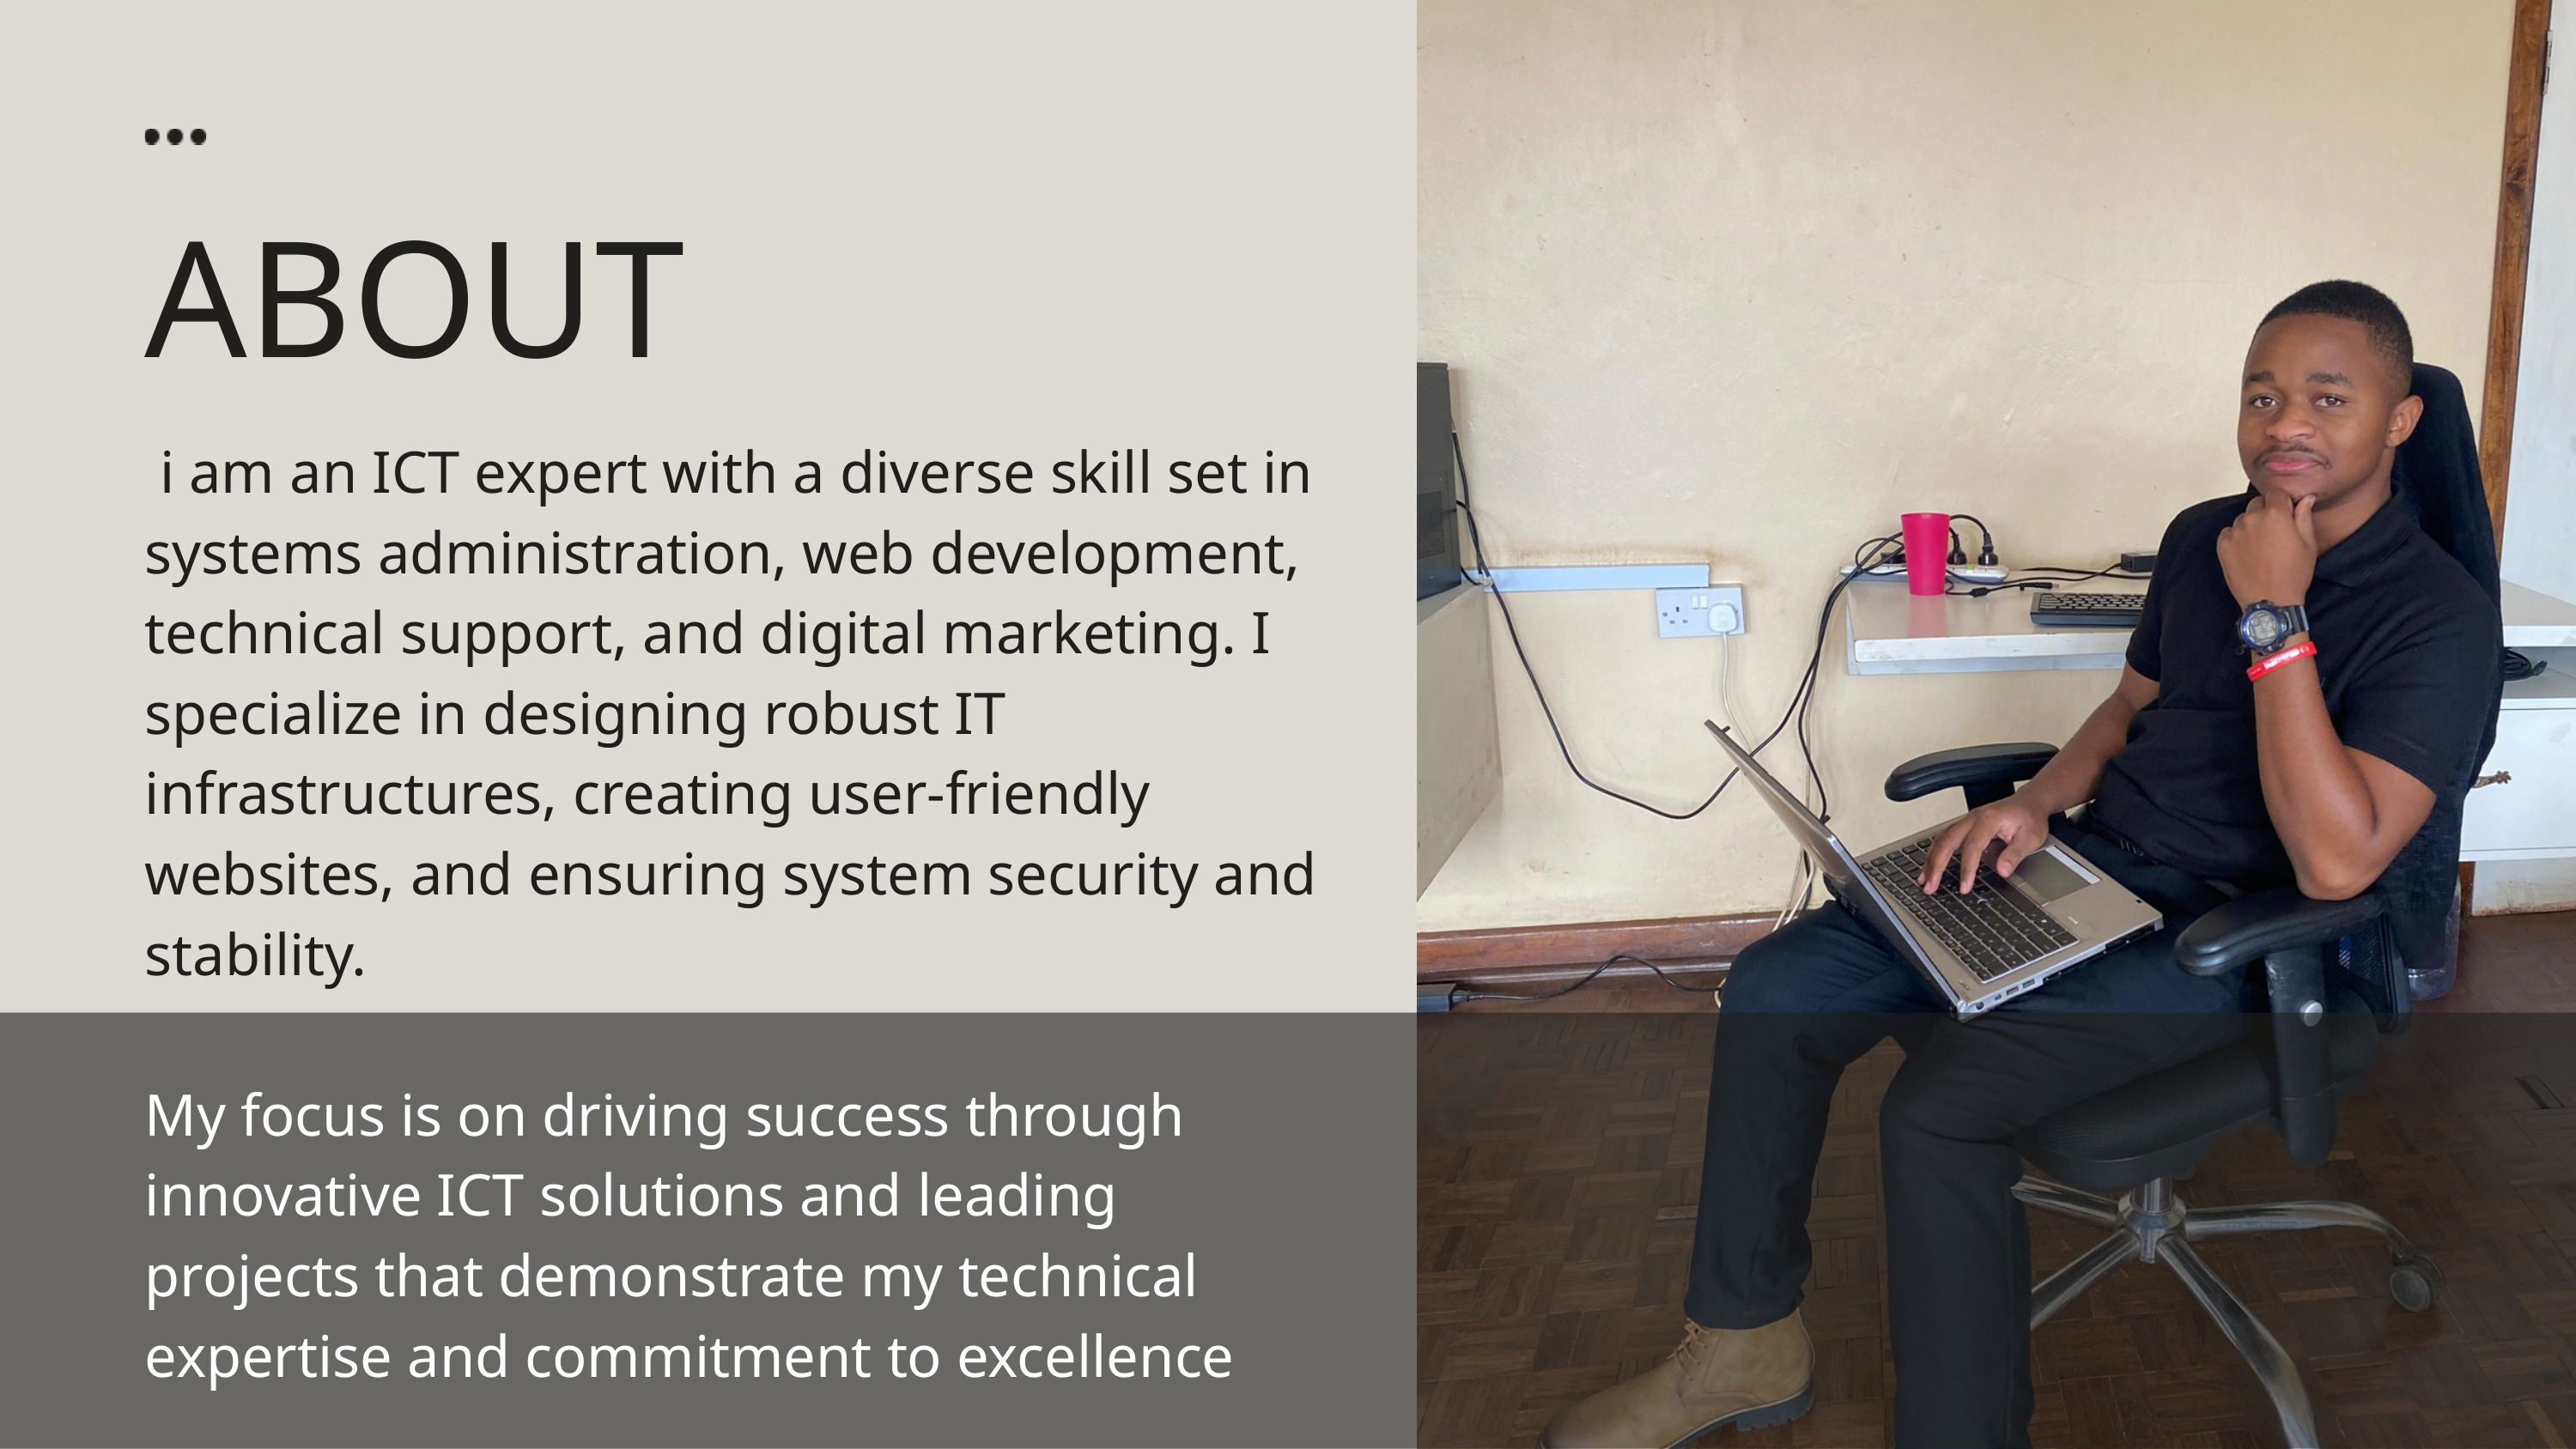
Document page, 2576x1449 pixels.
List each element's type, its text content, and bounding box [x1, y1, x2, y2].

text_box [144, 129, 207, 145]
text_box [1417, 0, 2576, 1012]
text_box ABOUT [144, 251, 789, 391]
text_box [0, 1012, 2576, 1449]
text_box i am an ICT expert with a diverse skill set in systems administration, web development, technical support, and digital marketing. I specialize in designing robust IT infrastructures, creating user-friendly websites, and ensuring system security and stability. My focus is on driving success through innovative ICT solutions and leading projects that demonstrate my technical expertise and commitment to excellence [144, 424, 1337, 1012]
